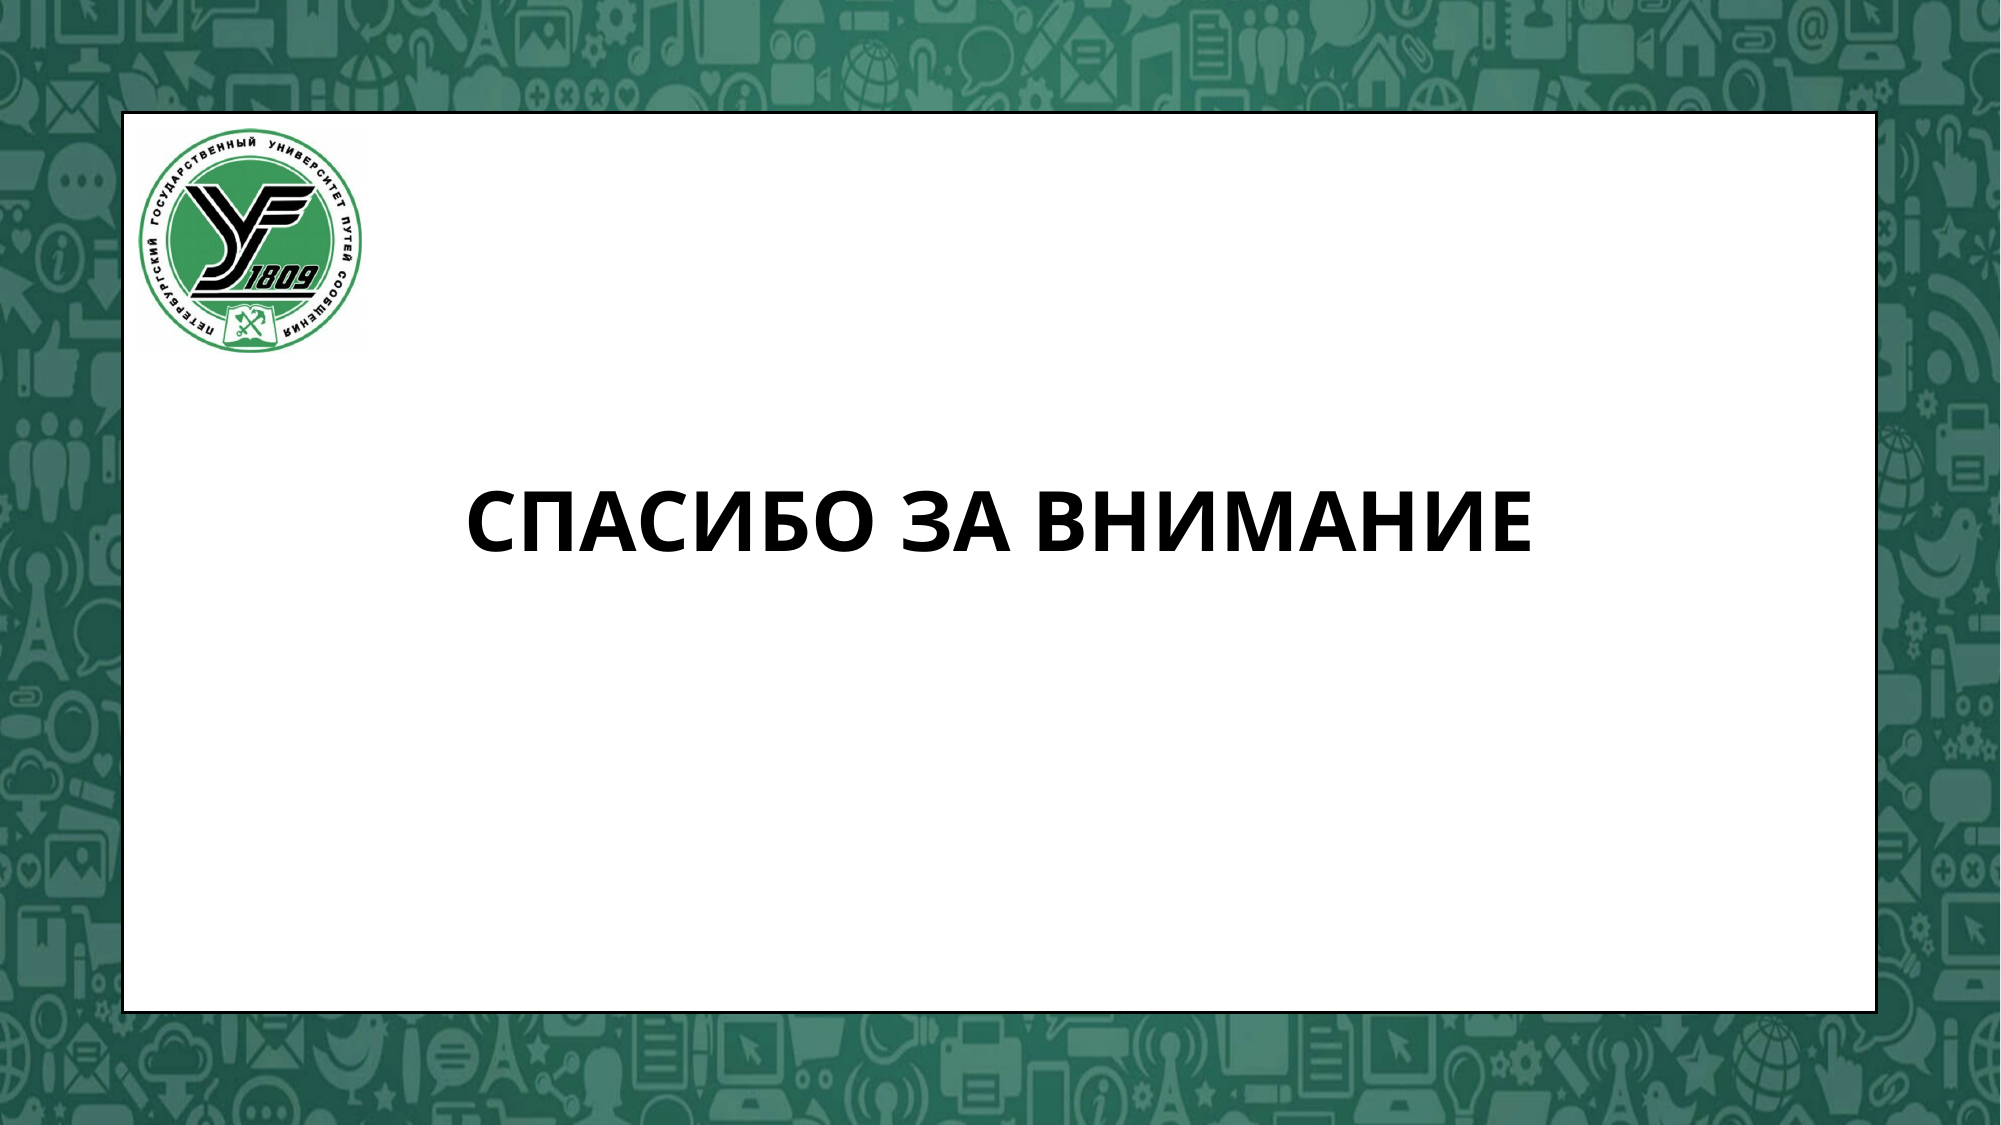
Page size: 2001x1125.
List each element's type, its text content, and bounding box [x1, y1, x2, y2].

text_box [122, 111, 1878, 1014]
title СПАСИБО ЗА ВНИМАНИЕ [183, 380, 1817, 578]
picture [0, 0, 2001, 1125]
